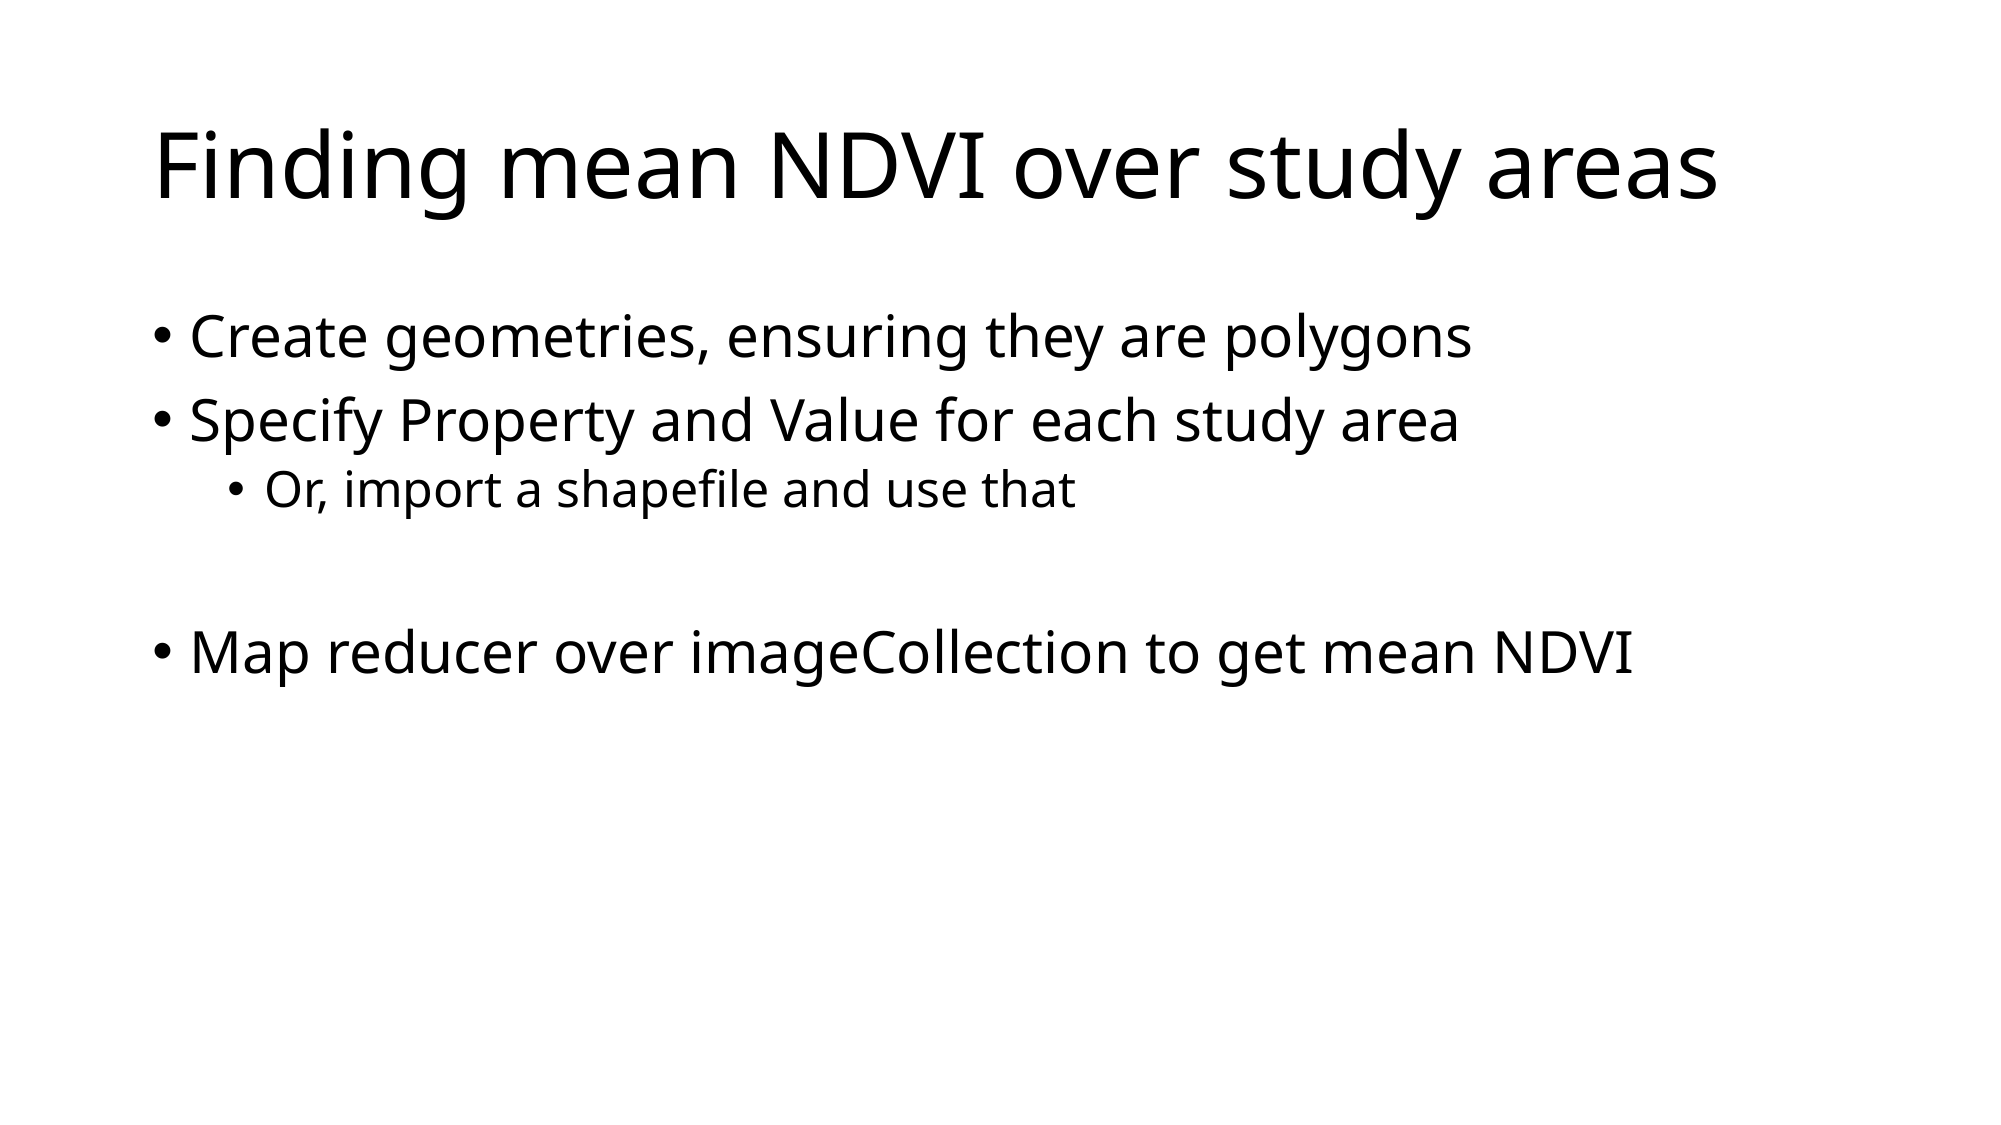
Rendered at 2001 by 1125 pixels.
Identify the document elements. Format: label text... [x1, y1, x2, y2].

list Create geometries, ensuring they are polygons Specify Property and Value for each study area Or, import a shapefile and use that Map reducer over imageCollection to get mean NDVI [137, 299, 1863, 1014]
title Finding mean NDVI over study areas [137, 59, 1863, 278]
